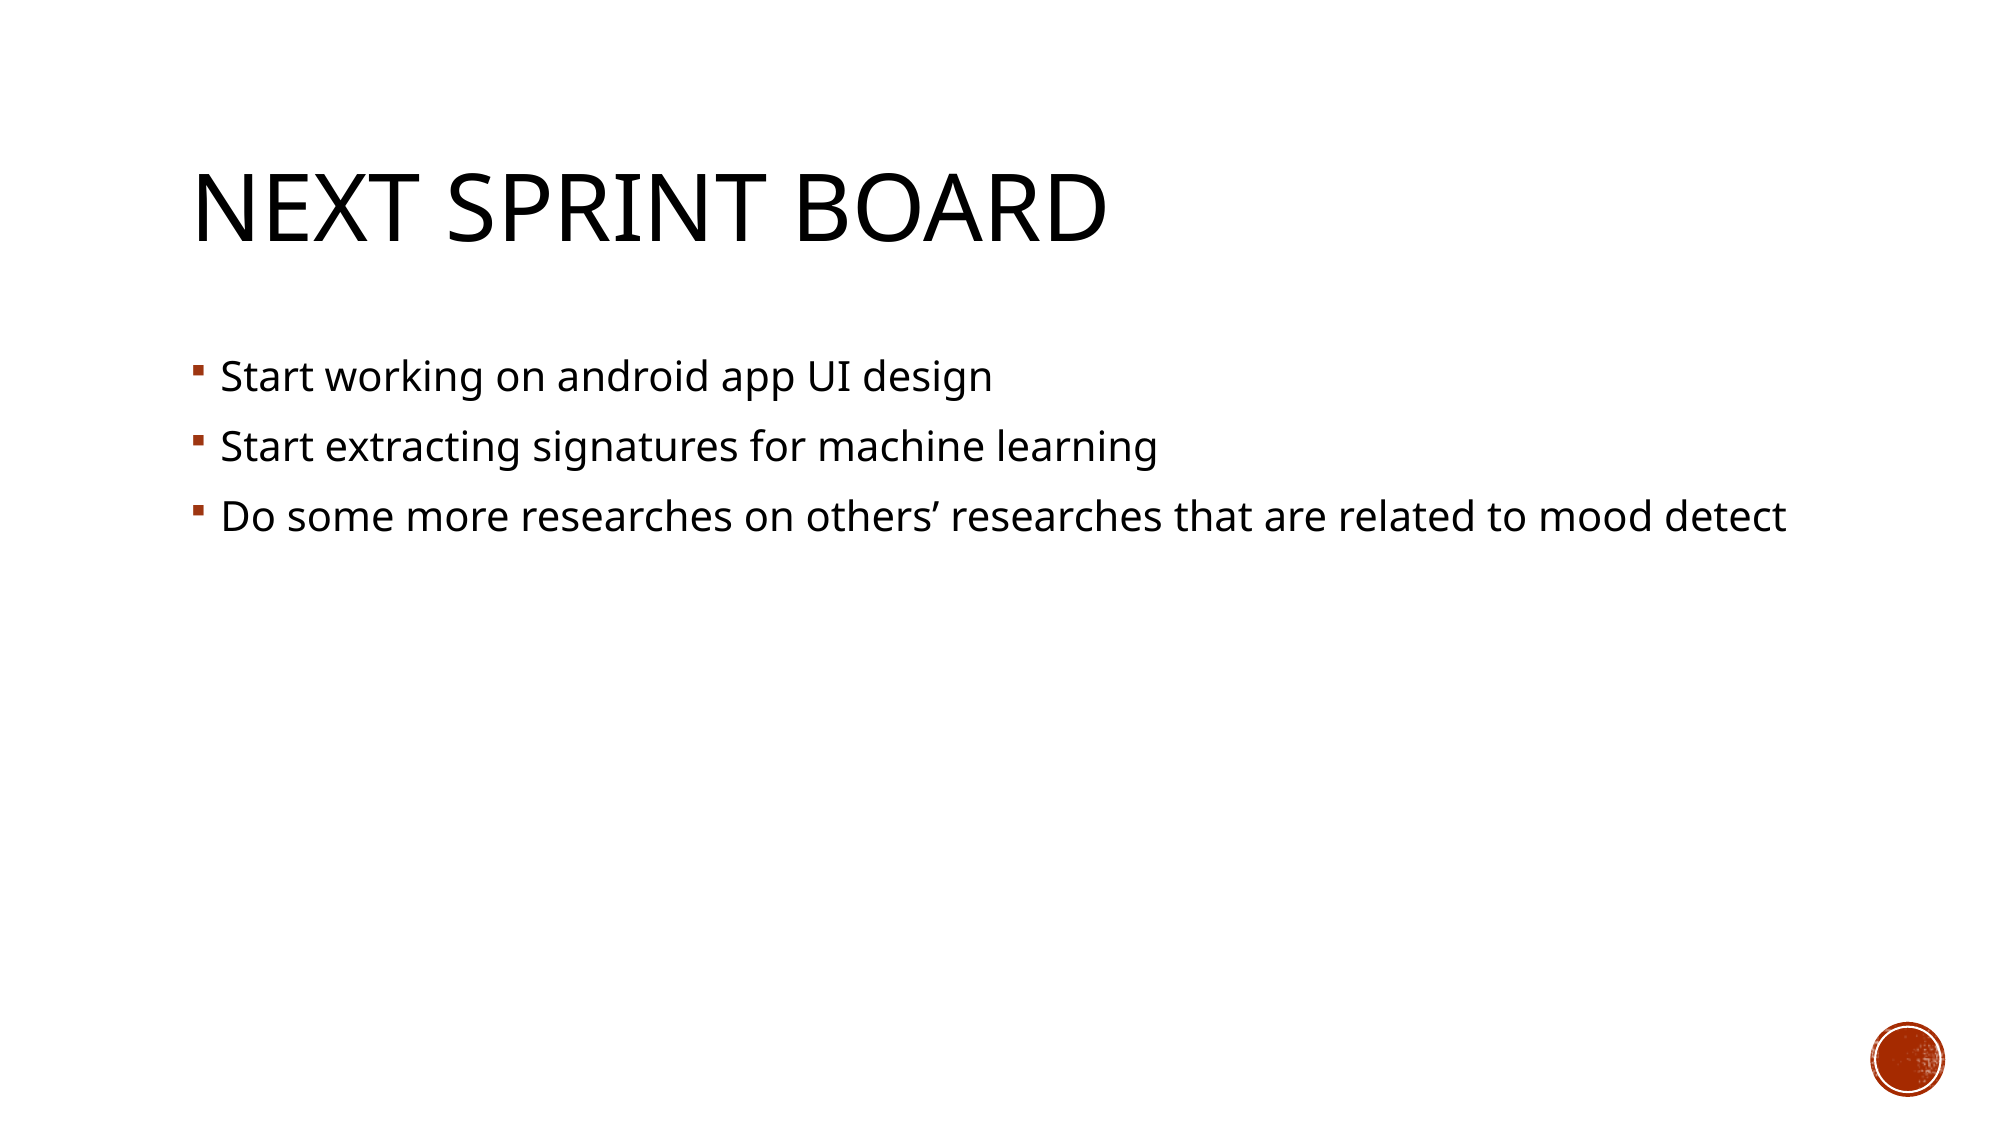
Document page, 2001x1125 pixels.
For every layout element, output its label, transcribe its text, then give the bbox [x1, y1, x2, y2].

title Next Sprint Board [175, 79, 1826, 344]
list Start working on android app UI design Start extracting signatures for machine learning Do some more researches on others’ researches that are related to mood detect [175, 348, 1826, 1013]
